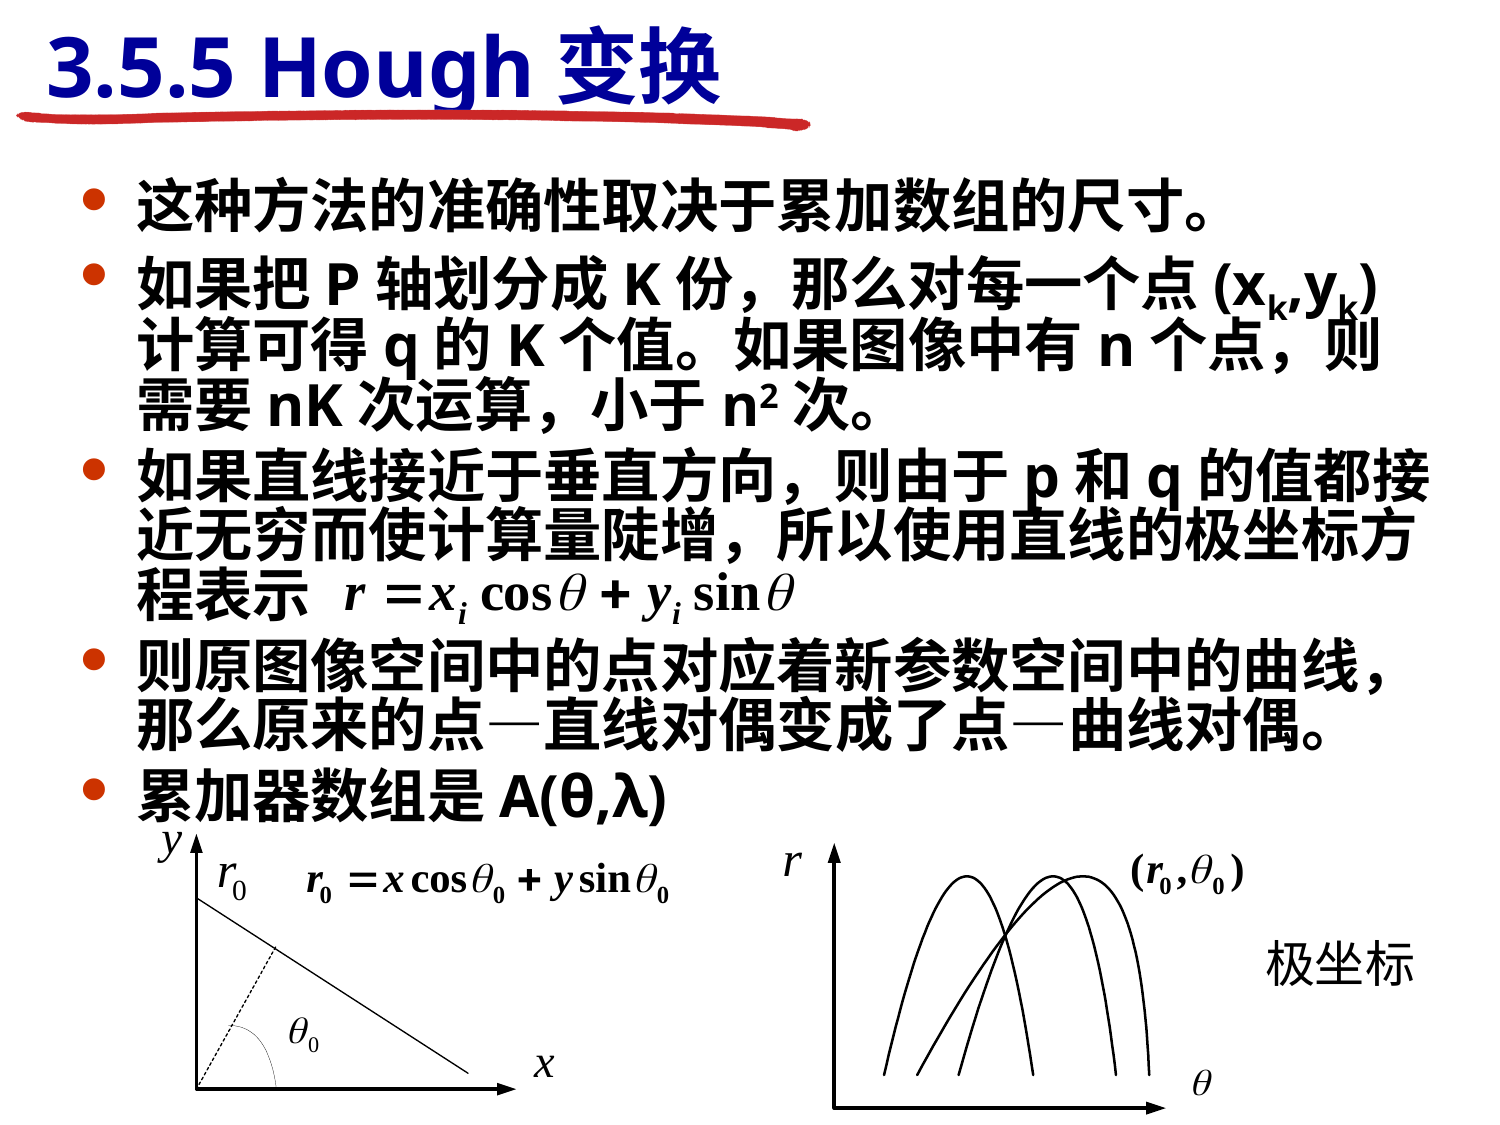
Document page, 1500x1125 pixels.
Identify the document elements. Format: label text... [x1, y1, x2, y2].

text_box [529, 849, 678, 914]
picture [13, 104, 820, 137]
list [336, 555, 810, 638]
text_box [283, 1004, 326, 1063]
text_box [1124, 840, 1251, 906]
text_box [1187, 1057, 1230, 1118]
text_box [187, 824, 526, 1099]
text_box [774, 825, 822, 906]
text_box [149, 822, 194, 873]
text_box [524, 1046, 564, 1090]
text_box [824, 833, 1176, 1118]
text_box 3.5.5 Hough变换 [31, 6, 847, 122]
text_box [209, 837, 256, 913]
text_box 极坐标 [1250, 924, 1430, 1000]
list 这种方法的准确性取决于累加数组的尺寸。 如果把P轴划分成K份，那么对每一个点(xk,yk)计算可得q的K个值。如果图像中有n个点，则需要nK次运算，小于n2次。 如果直线接近于垂直方向，则由于p和q的值都接近无穷而使计算量陡增，所以使用直线的极坐标方程表示 则原图像空间中的点对应着新参数空间中的曲线，那么原来的点—直线对偶变成了点—曲线对偶。 累加器数组是A(θ,λ) [64, 172, 1447, 903]
